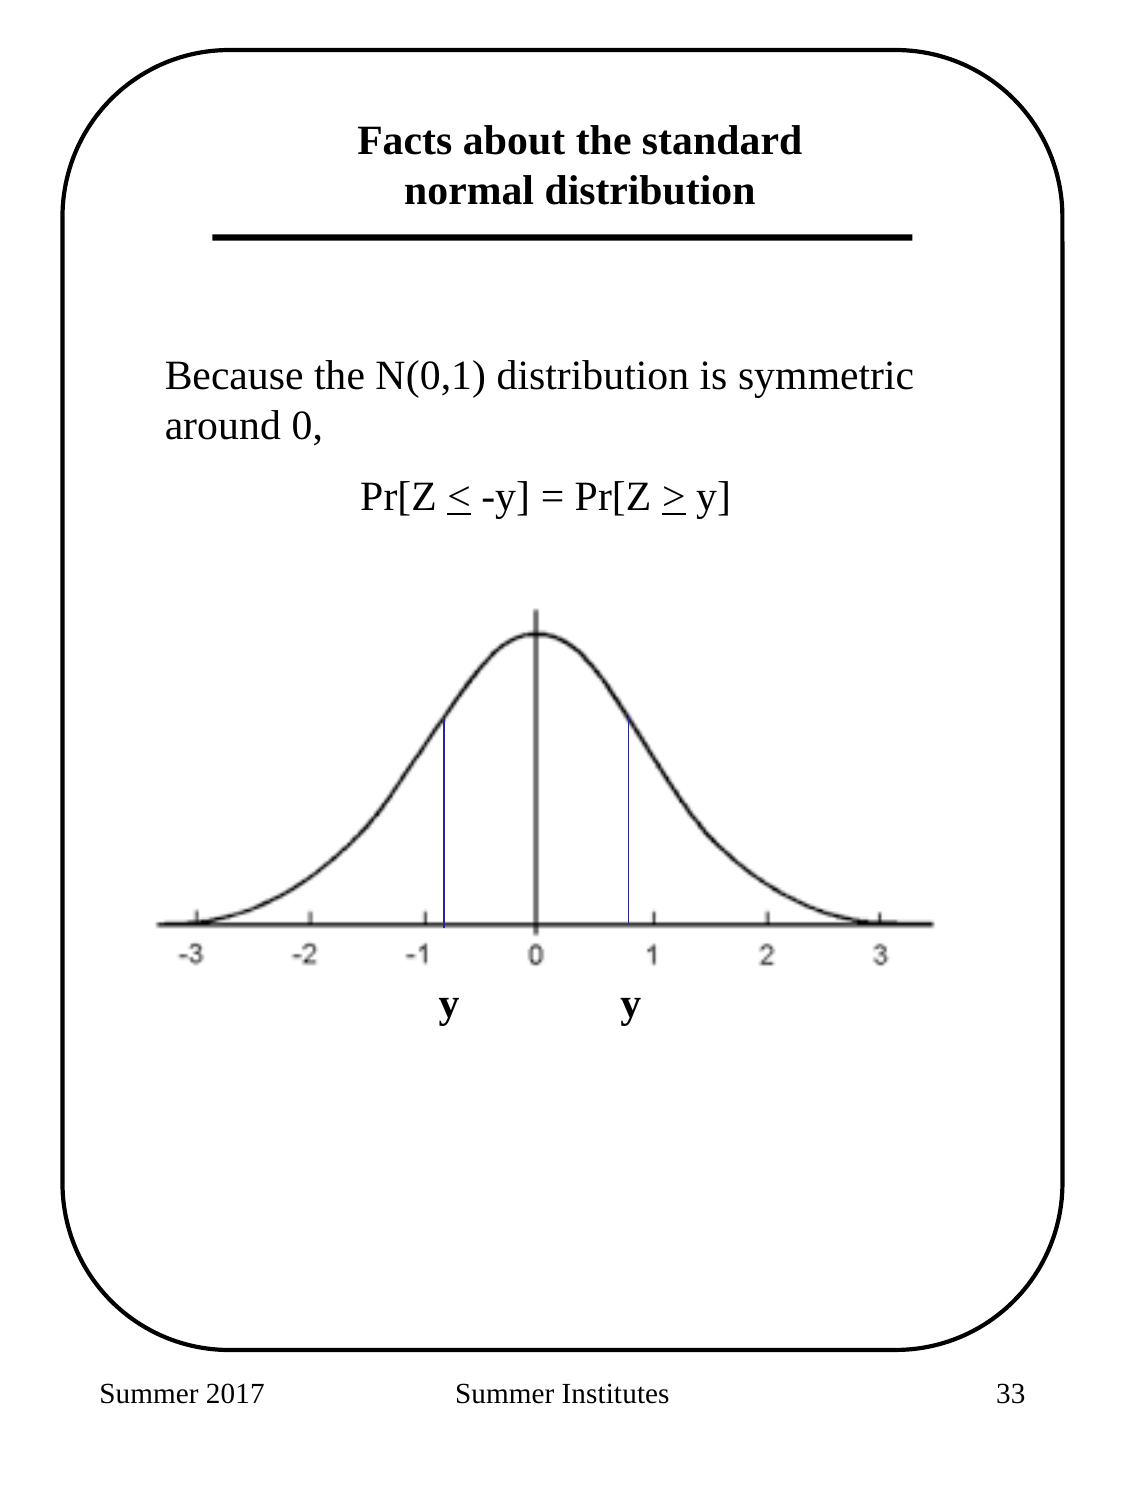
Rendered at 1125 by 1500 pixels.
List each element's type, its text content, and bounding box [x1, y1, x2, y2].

slide_number 95 [806, 1366, 1041, 1467]
text_box y [605, 1012, 657, 1033]
text_box Facts about the standard normal distribution [280, 105, 881, 221]
picture [132, 577, 967, 1004]
footer Summer Institutes [384, 1366, 741, 1467]
text_box y [423, 1012, 475, 1034]
text_box Because the N(0,1) distribution is symmetric around 0, Pr[Z < -y] = Pr[Z > y] [150, 340, 952, 576]
slide_number Summer 2017 [84, 1366, 319, 1467]
